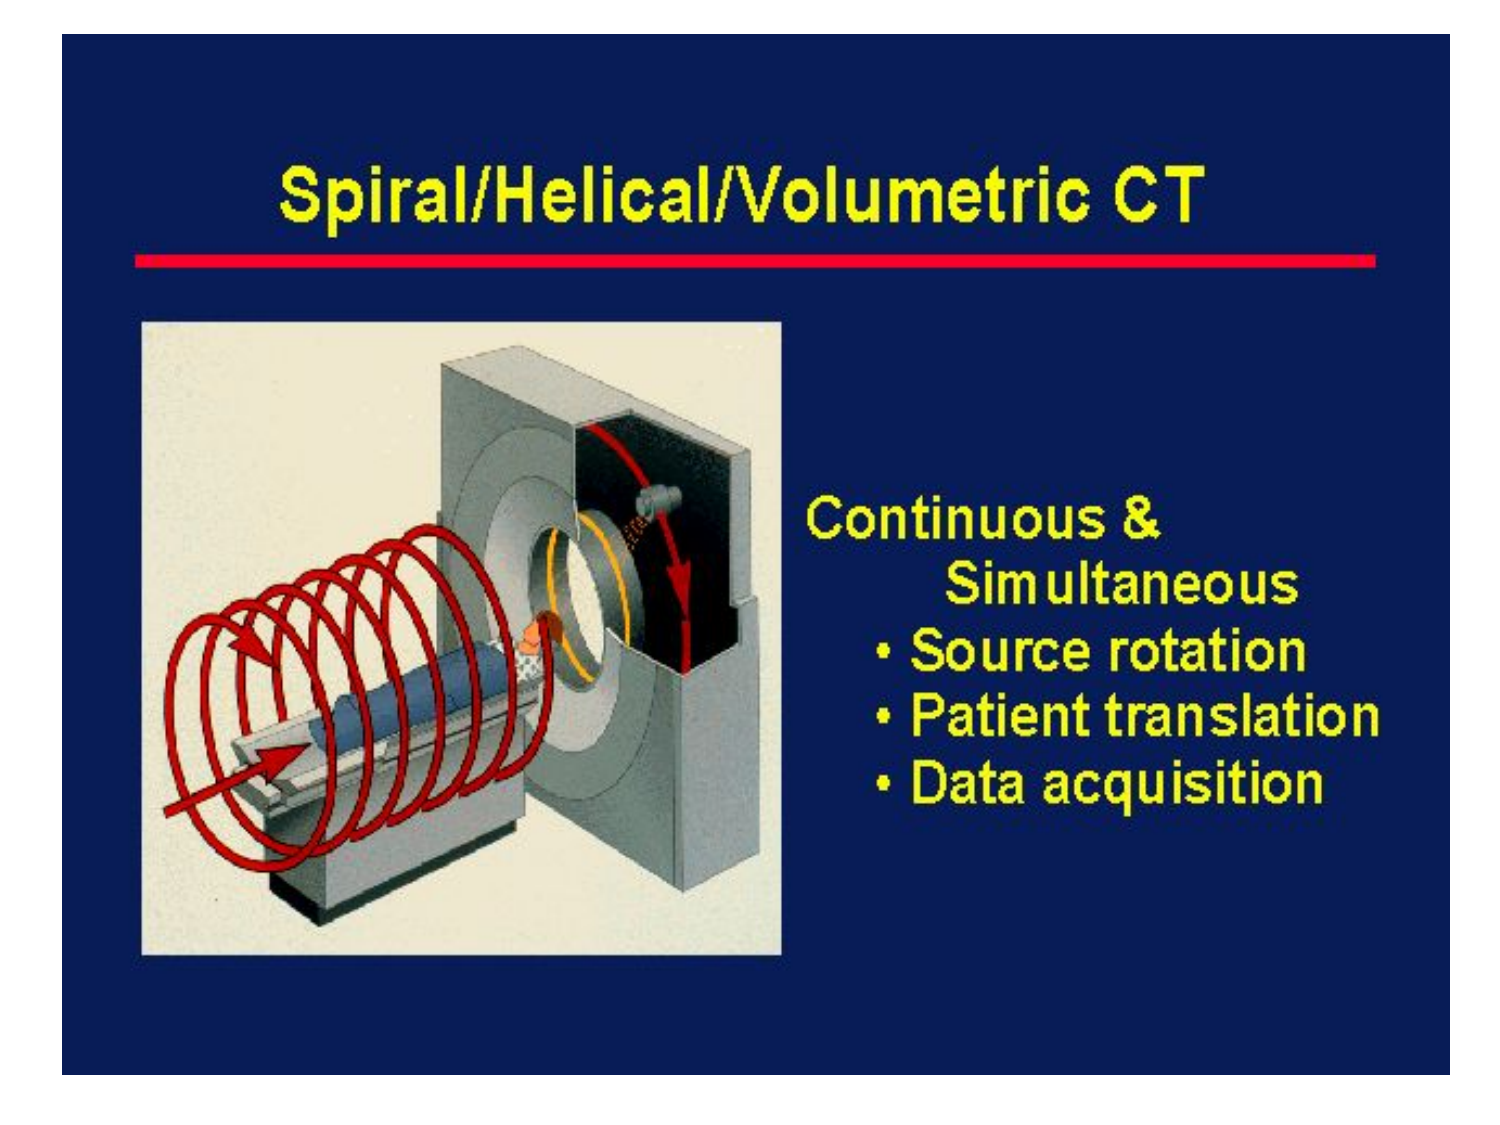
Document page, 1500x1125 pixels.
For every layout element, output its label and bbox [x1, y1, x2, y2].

picture [62, 34, 1451, 1076]
